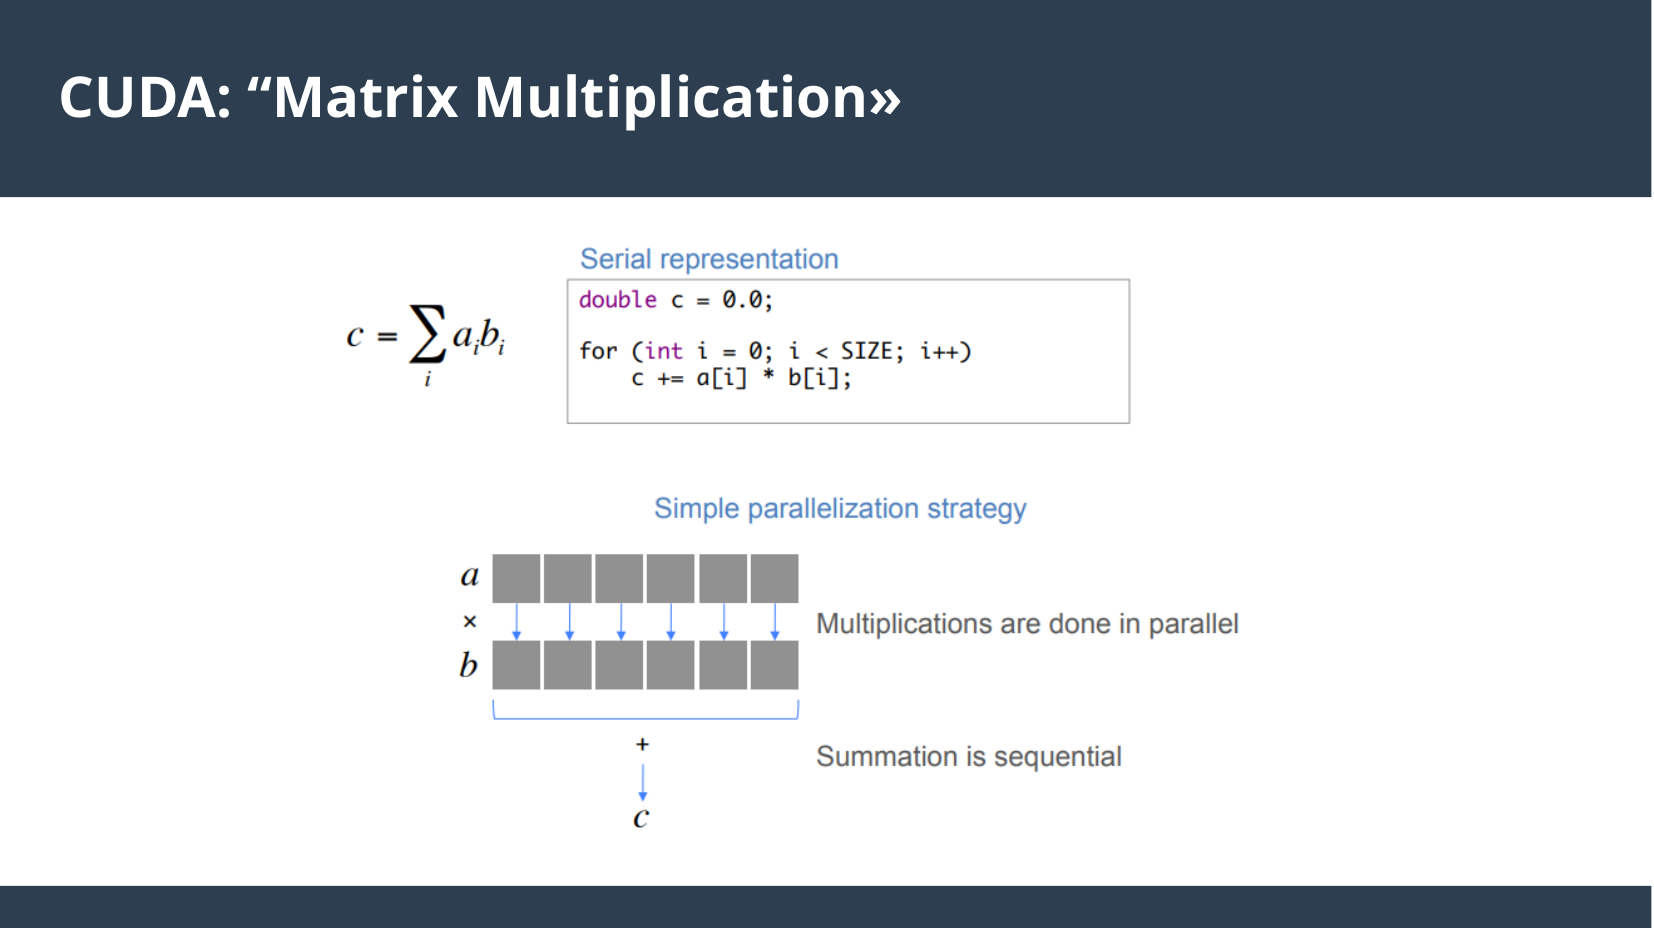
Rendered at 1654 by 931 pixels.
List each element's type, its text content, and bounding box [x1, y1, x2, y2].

picture [331, 235, 1270, 836]
text_box CUDA: “Matrix Multiplication» [59, 37, 1593, 153]
